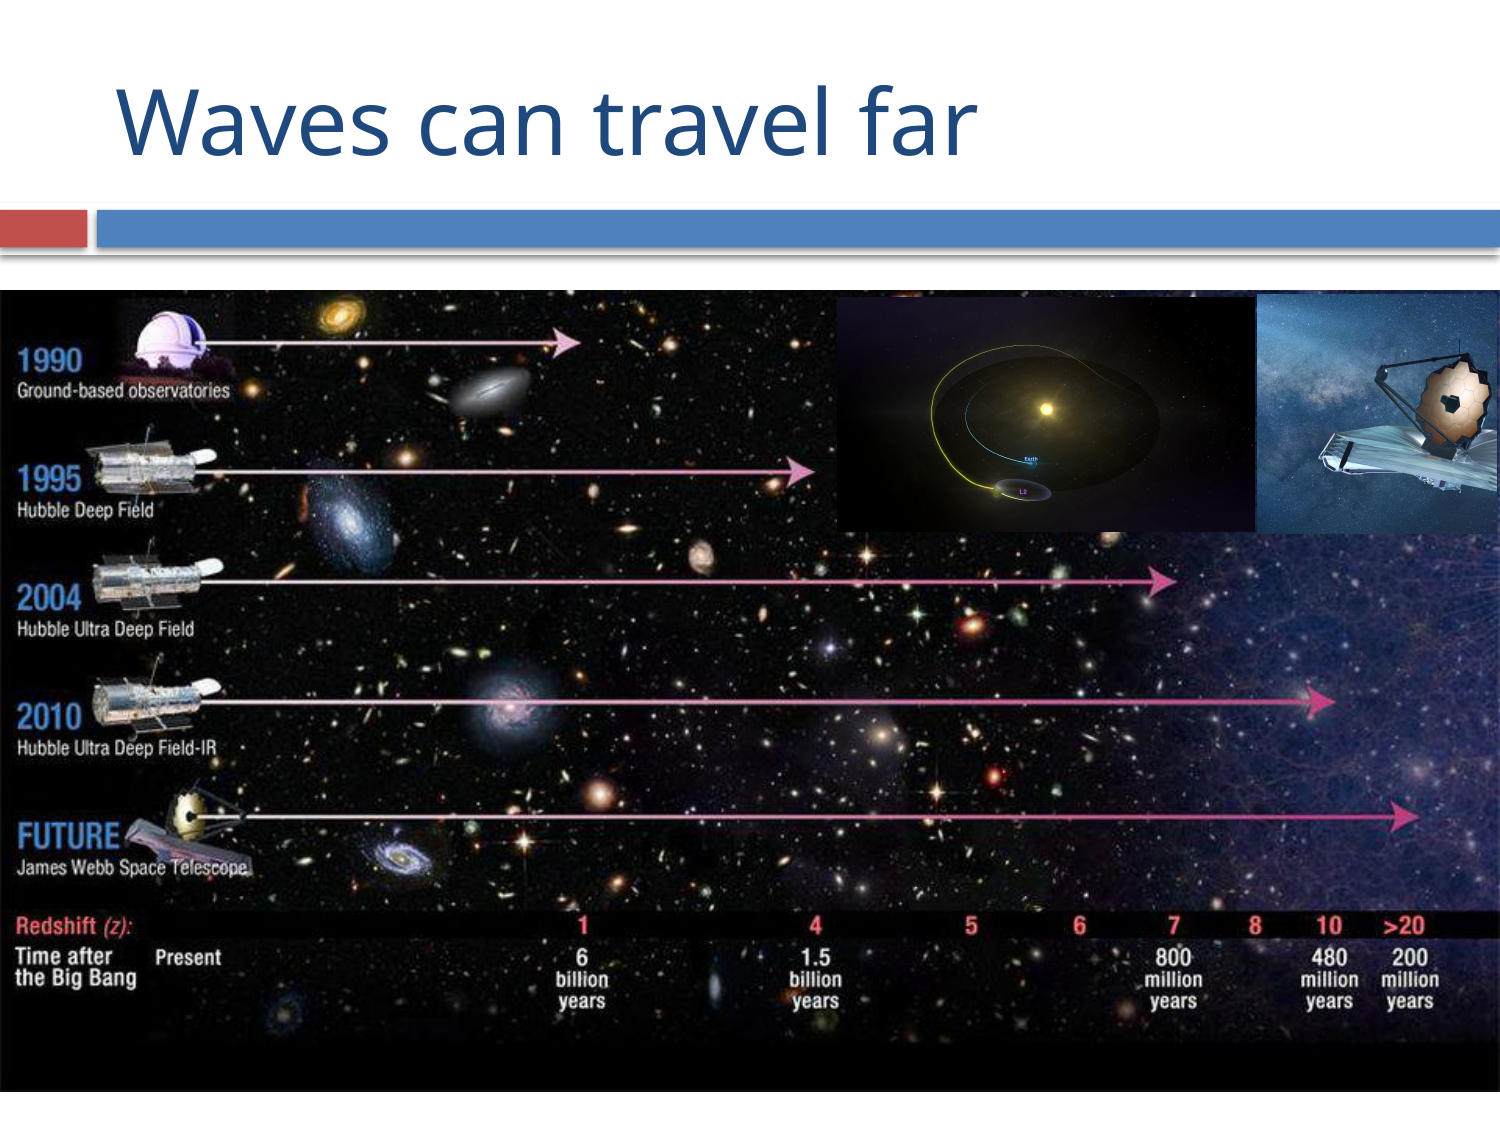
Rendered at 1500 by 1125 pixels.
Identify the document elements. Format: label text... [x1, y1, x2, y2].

picture [0, 289, 1500, 1092]
title Waves can travel far [100, 37, 1438, 200]
